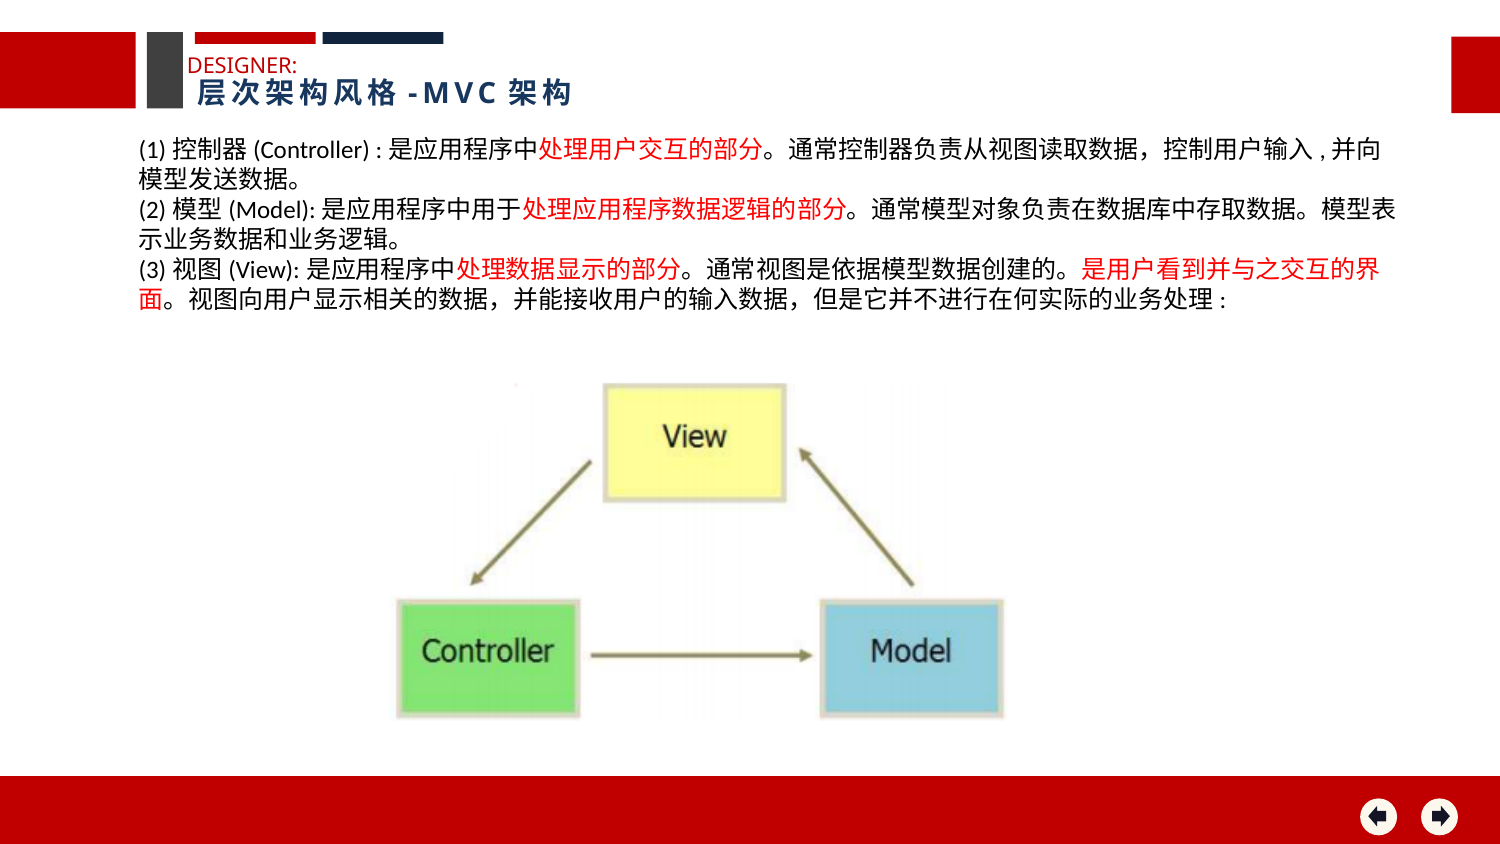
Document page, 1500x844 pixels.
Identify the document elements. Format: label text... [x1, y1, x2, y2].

text_box (1)控制器(Controller) :是应用程序中处理用户交互的部分。通常控制器负责从视图读取数据，控制用户输入,并向模型发送数据。 (2)模型(Model):是应用程序中用于处理应用程序数据逻辑的部分。通常模型对象负责在数据库中存取数据。模型表示业务数据和业务逻辑。 (3)视图(View):是应用程序中处理数据显示的部分。通常视图是依据模型数据创建的。是用户看到并与之交互的界面。视图向用户显示相关的数据，并能接收用户的输入数据，但是它并不进行在何实际的业务处理: [123, 126, 1413, 321]
text_box 层次架构风格-MVC架构 [182, 67, 933, 118]
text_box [194, 31, 444, 45]
picture [347, 374, 1093, 749]
text_box DESIGNER: [172, 43, 313, 85]
